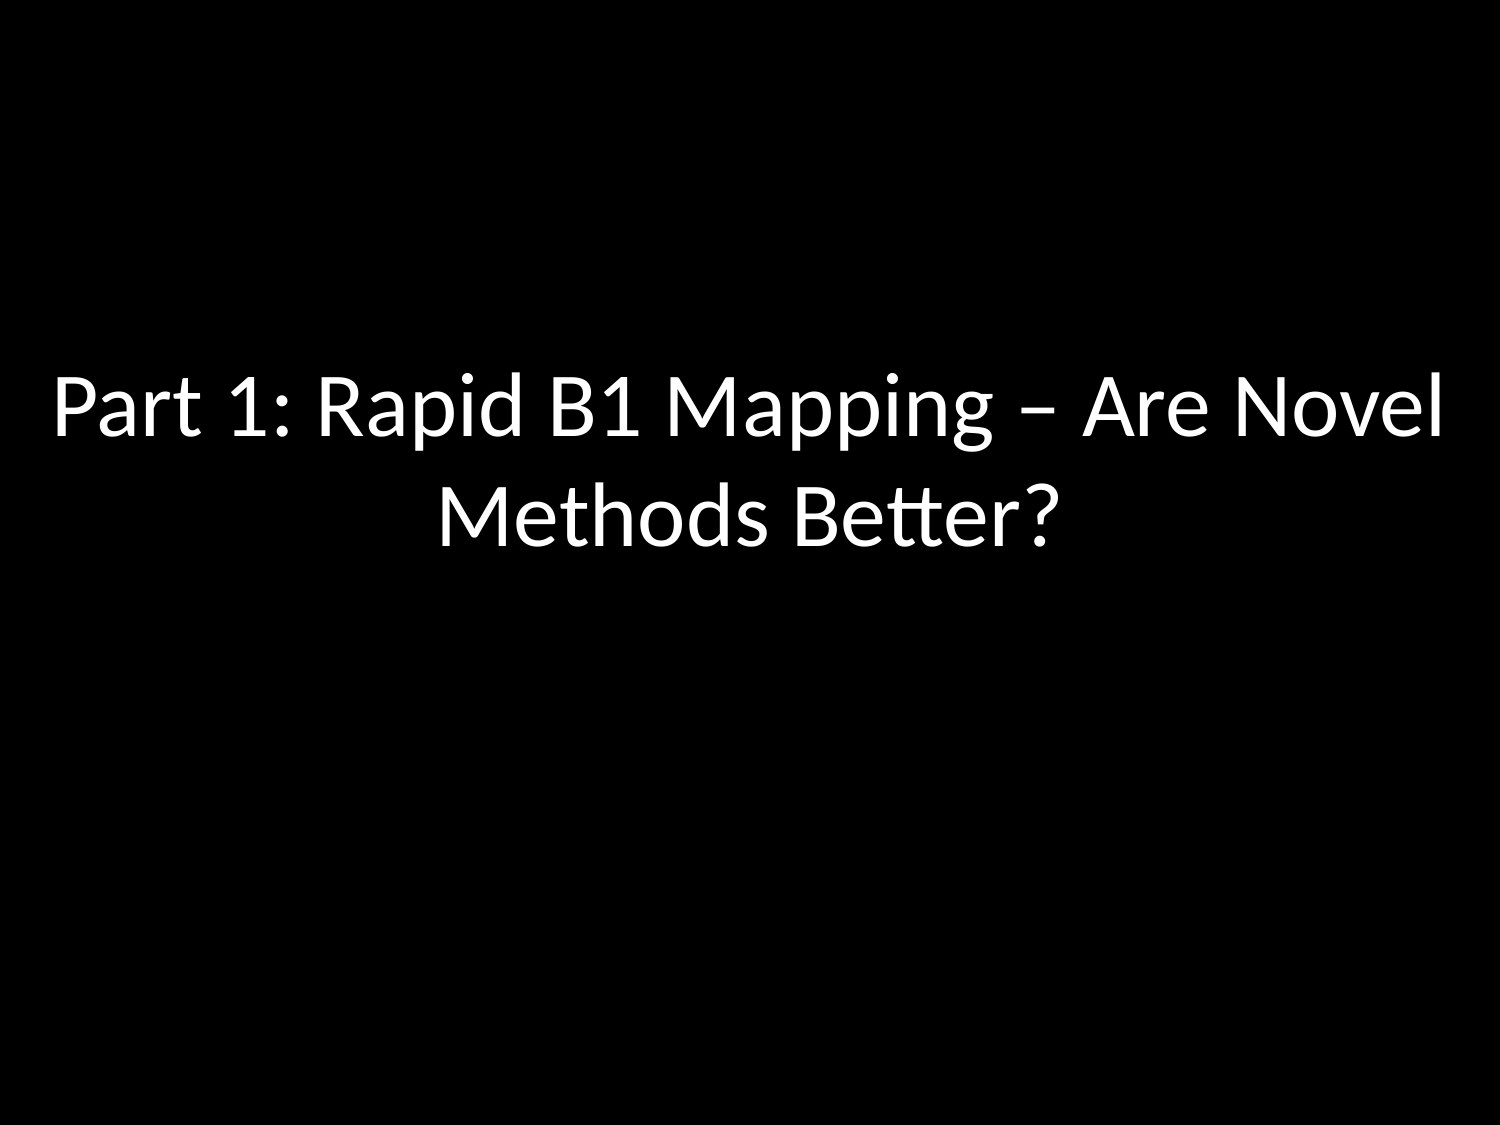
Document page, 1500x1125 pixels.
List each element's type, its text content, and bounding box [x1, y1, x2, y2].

title Part 1: Rapid B1 Mapping – Are Novel Methods Better? [0, 323, 1500, 587]
